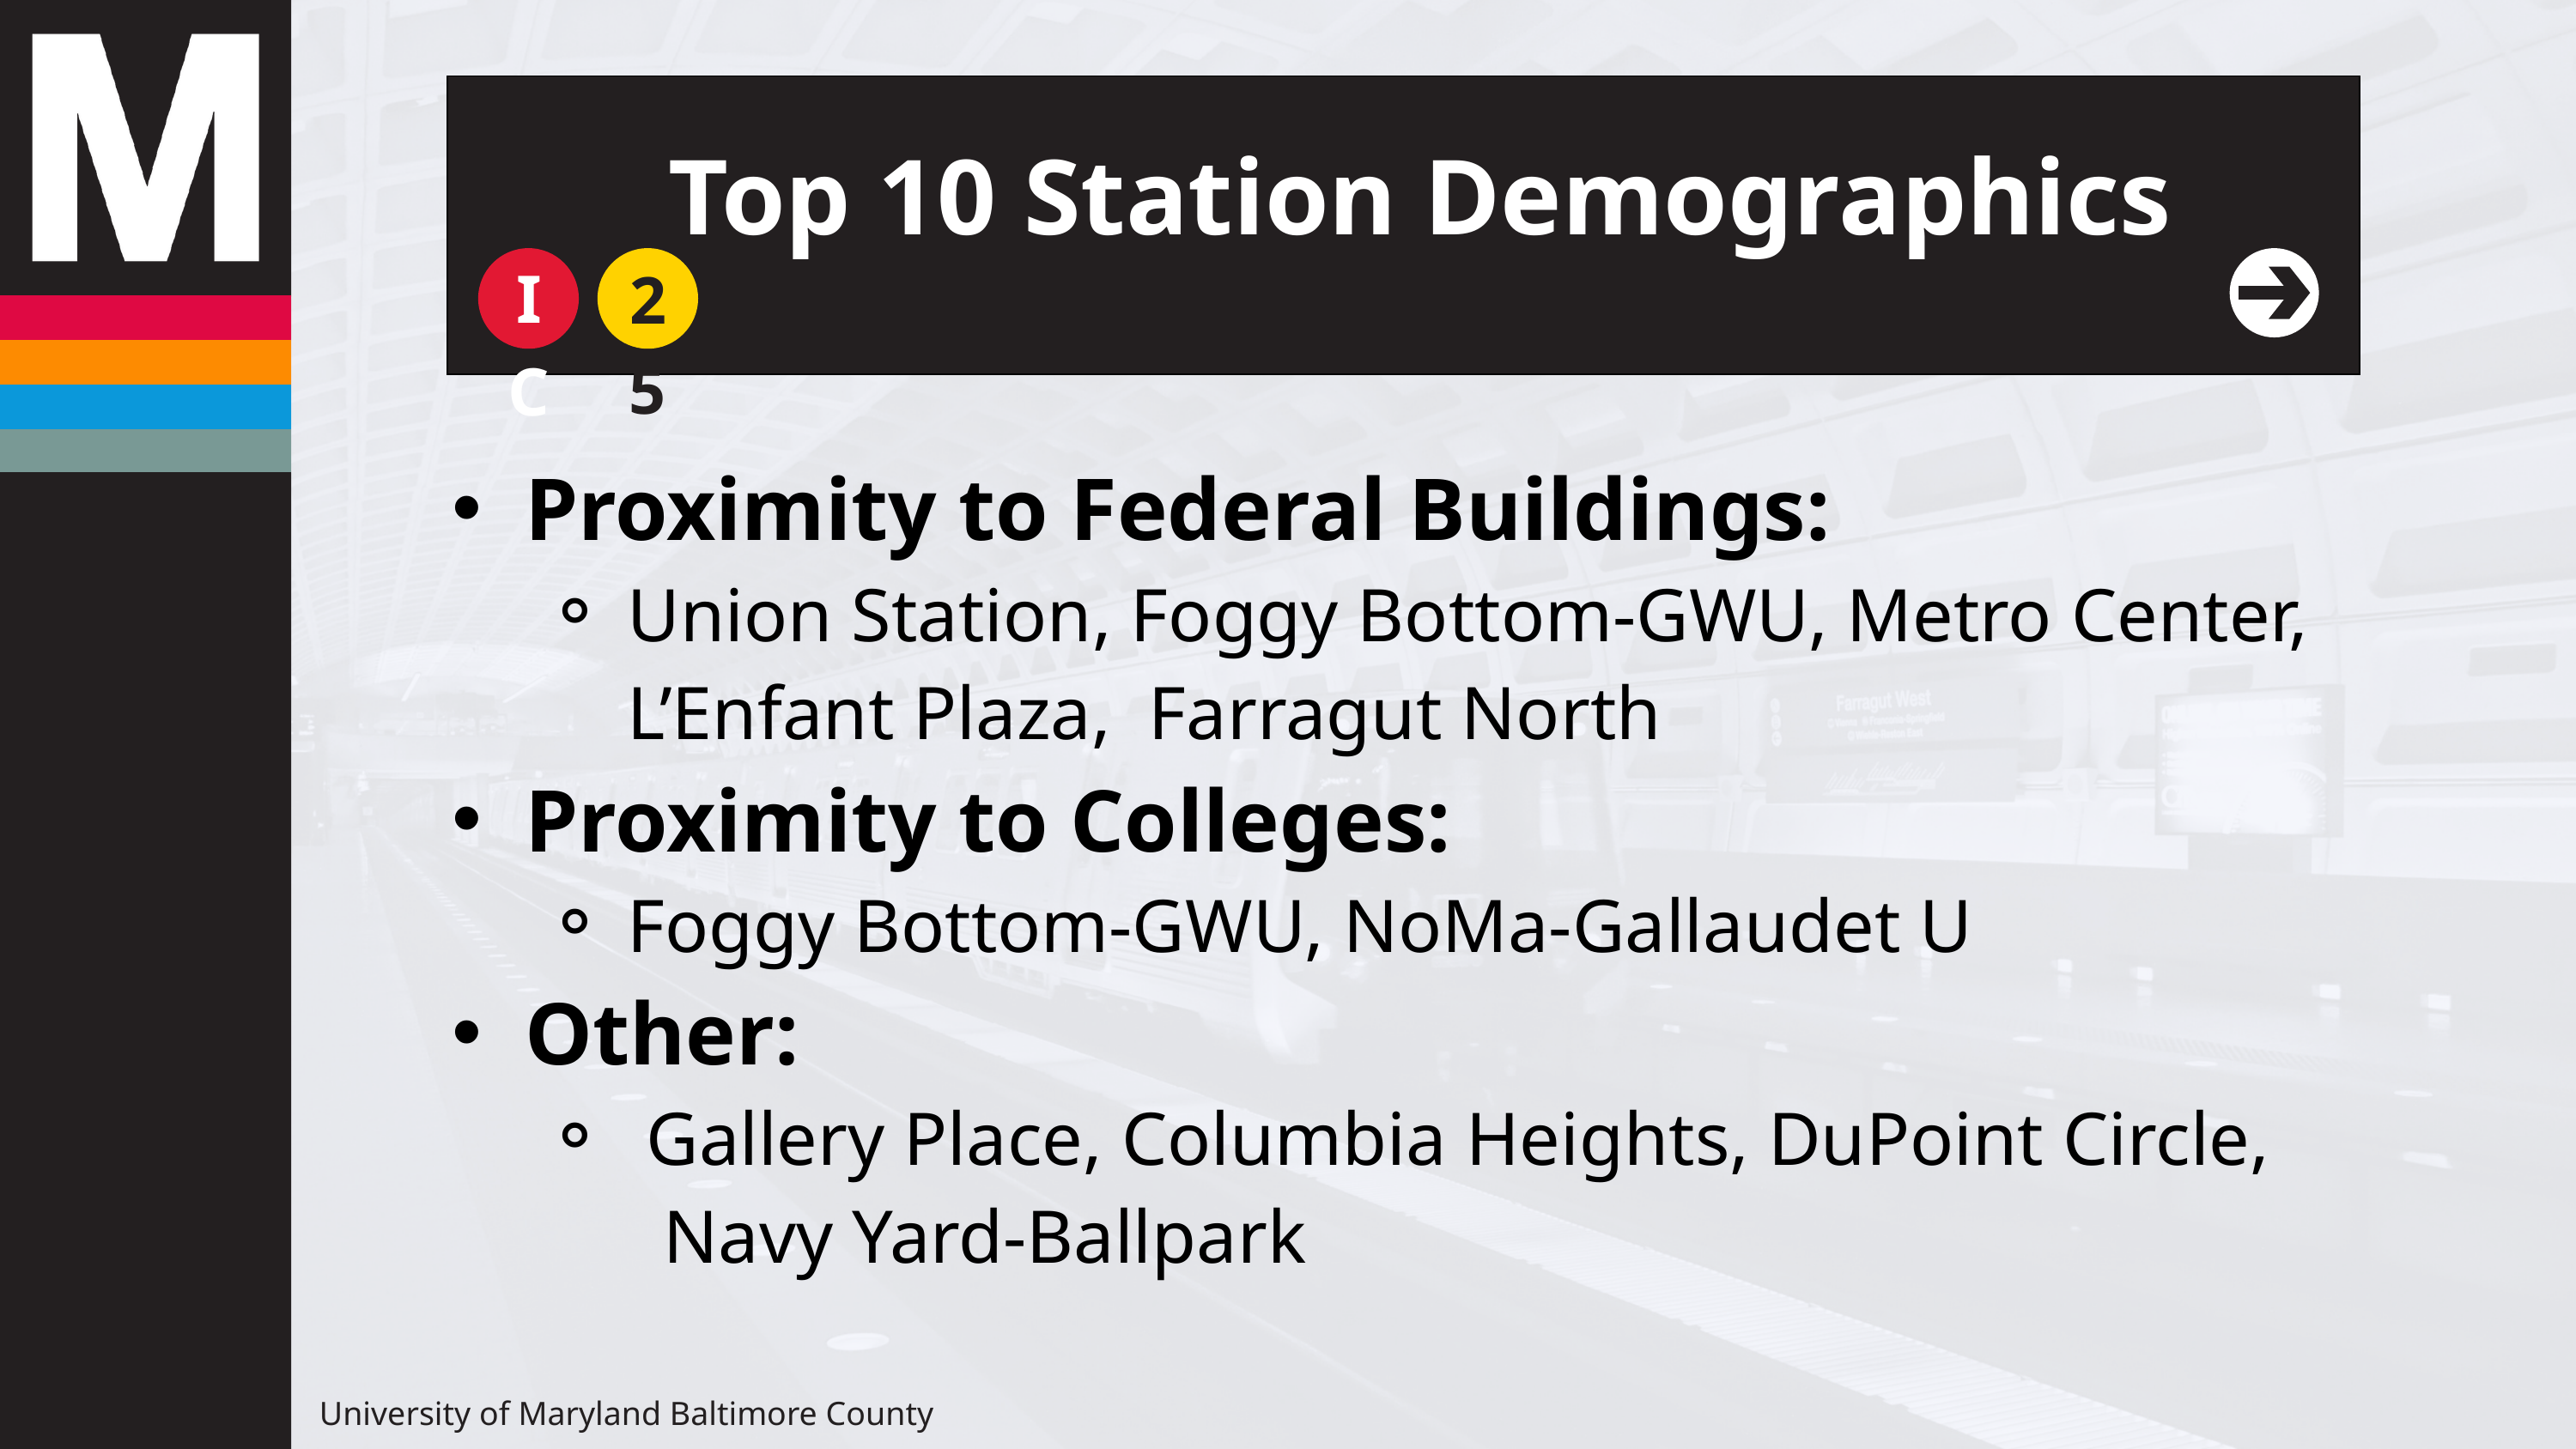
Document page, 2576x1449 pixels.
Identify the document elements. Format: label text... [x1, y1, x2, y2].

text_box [477, 247, 699, 349]
text_box University of Maryland Baltimore County [319, 1386, 975, 1432]
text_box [447, 76, 2360, 375]
text_box Proximity to Federal Buildings: Union Station, Foggy Bottom-GWU, Metro Center, L’Enfant Plaza, Farragut North Proximity to Colleges: Foggy Bottom-GWU, NoMa-Gallaudet U Other: Gallery Place, Columbia Heights, DuPoint Circle, Navy Yard-Ballpark [380, 442, 2401, 1278]
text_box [0, 0, 292, 1449]
text_box [293, 0, 2576, 1449]
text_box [2229, 247, 2319, 338]
